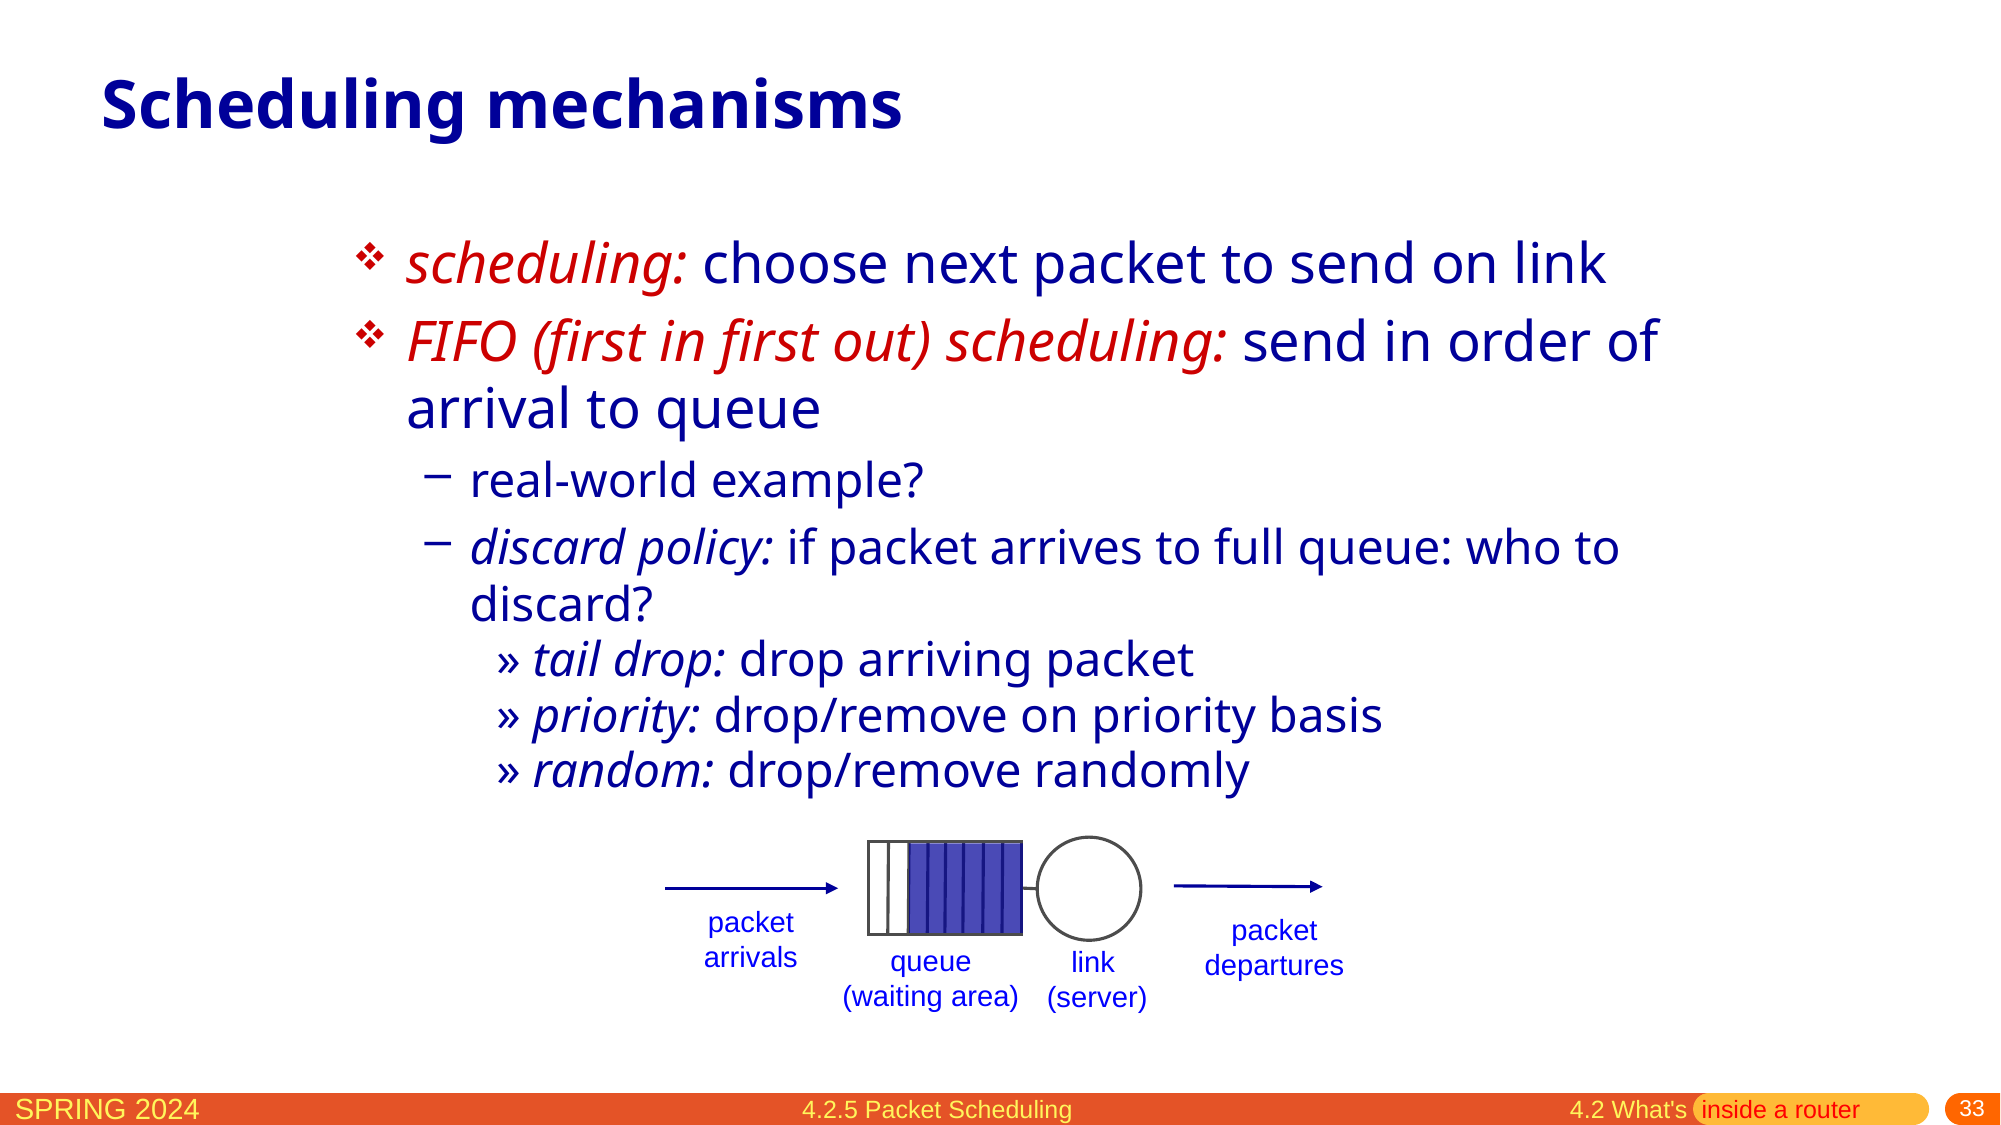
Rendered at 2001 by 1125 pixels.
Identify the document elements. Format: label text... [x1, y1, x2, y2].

text_box packet arrivals [688, 896, 814, 981]
text_box [1037, 837, 1141, 935]
text_box 4.2 What's inside a router [1555, 1086, 1886, 1125]
text_box 4.2.5 Packet Scheduling [787, 1086, 1201, 1125]
text_box link (server) [1023, 935, 1163, 1021]
title Scheduling mechanisms [86, 42, 1914, 161]
text_box packet departures [1189, 903, 1360, 989]
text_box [868, 841, 1024, 935]
list scheduling: choose next packet to send on link FIFO (first in first out) scheduling: send in order of arrival to queue real-world example? discard policy: if packet arrives to full queue: who to discard? tail drop: drop arriving packet priority: drop/remove on priority basis random: drop/remove randomly [337, 219, 1693, 808]
text_box queue (waiting area) [827, 934, 1023, 1020]
